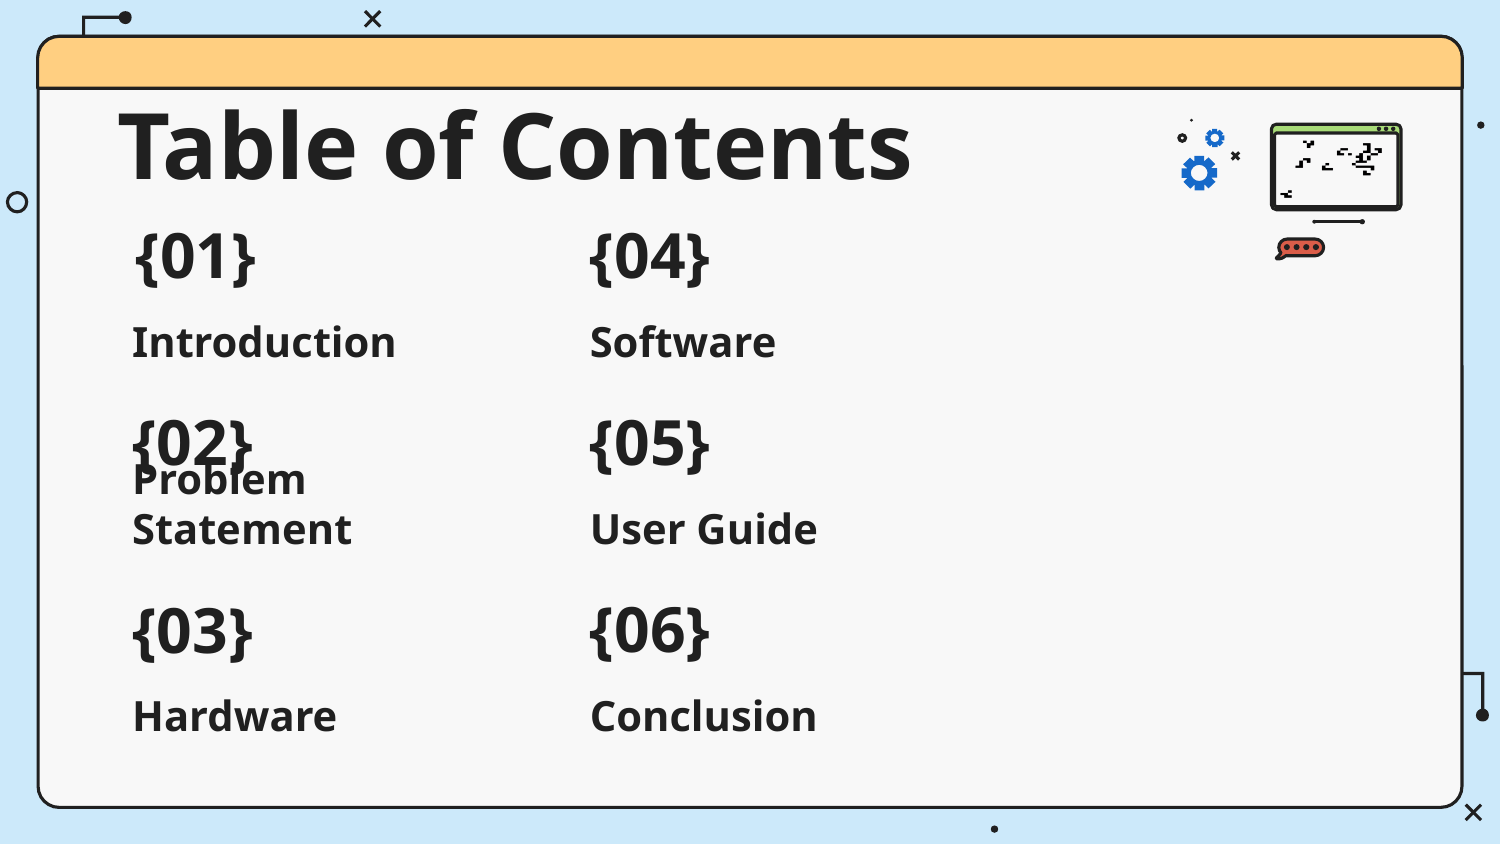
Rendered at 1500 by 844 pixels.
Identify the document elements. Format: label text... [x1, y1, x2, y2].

text_box Table of Contents [102, 60, 1126, 212]
subtitle Hardware [116, 680, 538, 756]
title {02} [116, 399, 288, 493]
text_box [1271, 123, 1402, 259]
text_box Introduction [116, 305, 522, 381]
subtitle User Guide [574, 493, 979, 568]
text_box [1178, 118, 1240, 191]
subtitle Software [574, 305, 979, 381]
title {05} [574, 399, 746, 493]
subtitle Conclusion [574, 680, 979, 756]
picture [1279, 139, 1393, 198]
subtitle Problem Statement [116, 493, 538, 568]
text_box {03} [116, 586, 288, 681]
title {04} [574, 212, 746, 305]
text_box {01} [120, 212, 292, 306]
title {06} [574, 586, 746, 680]
